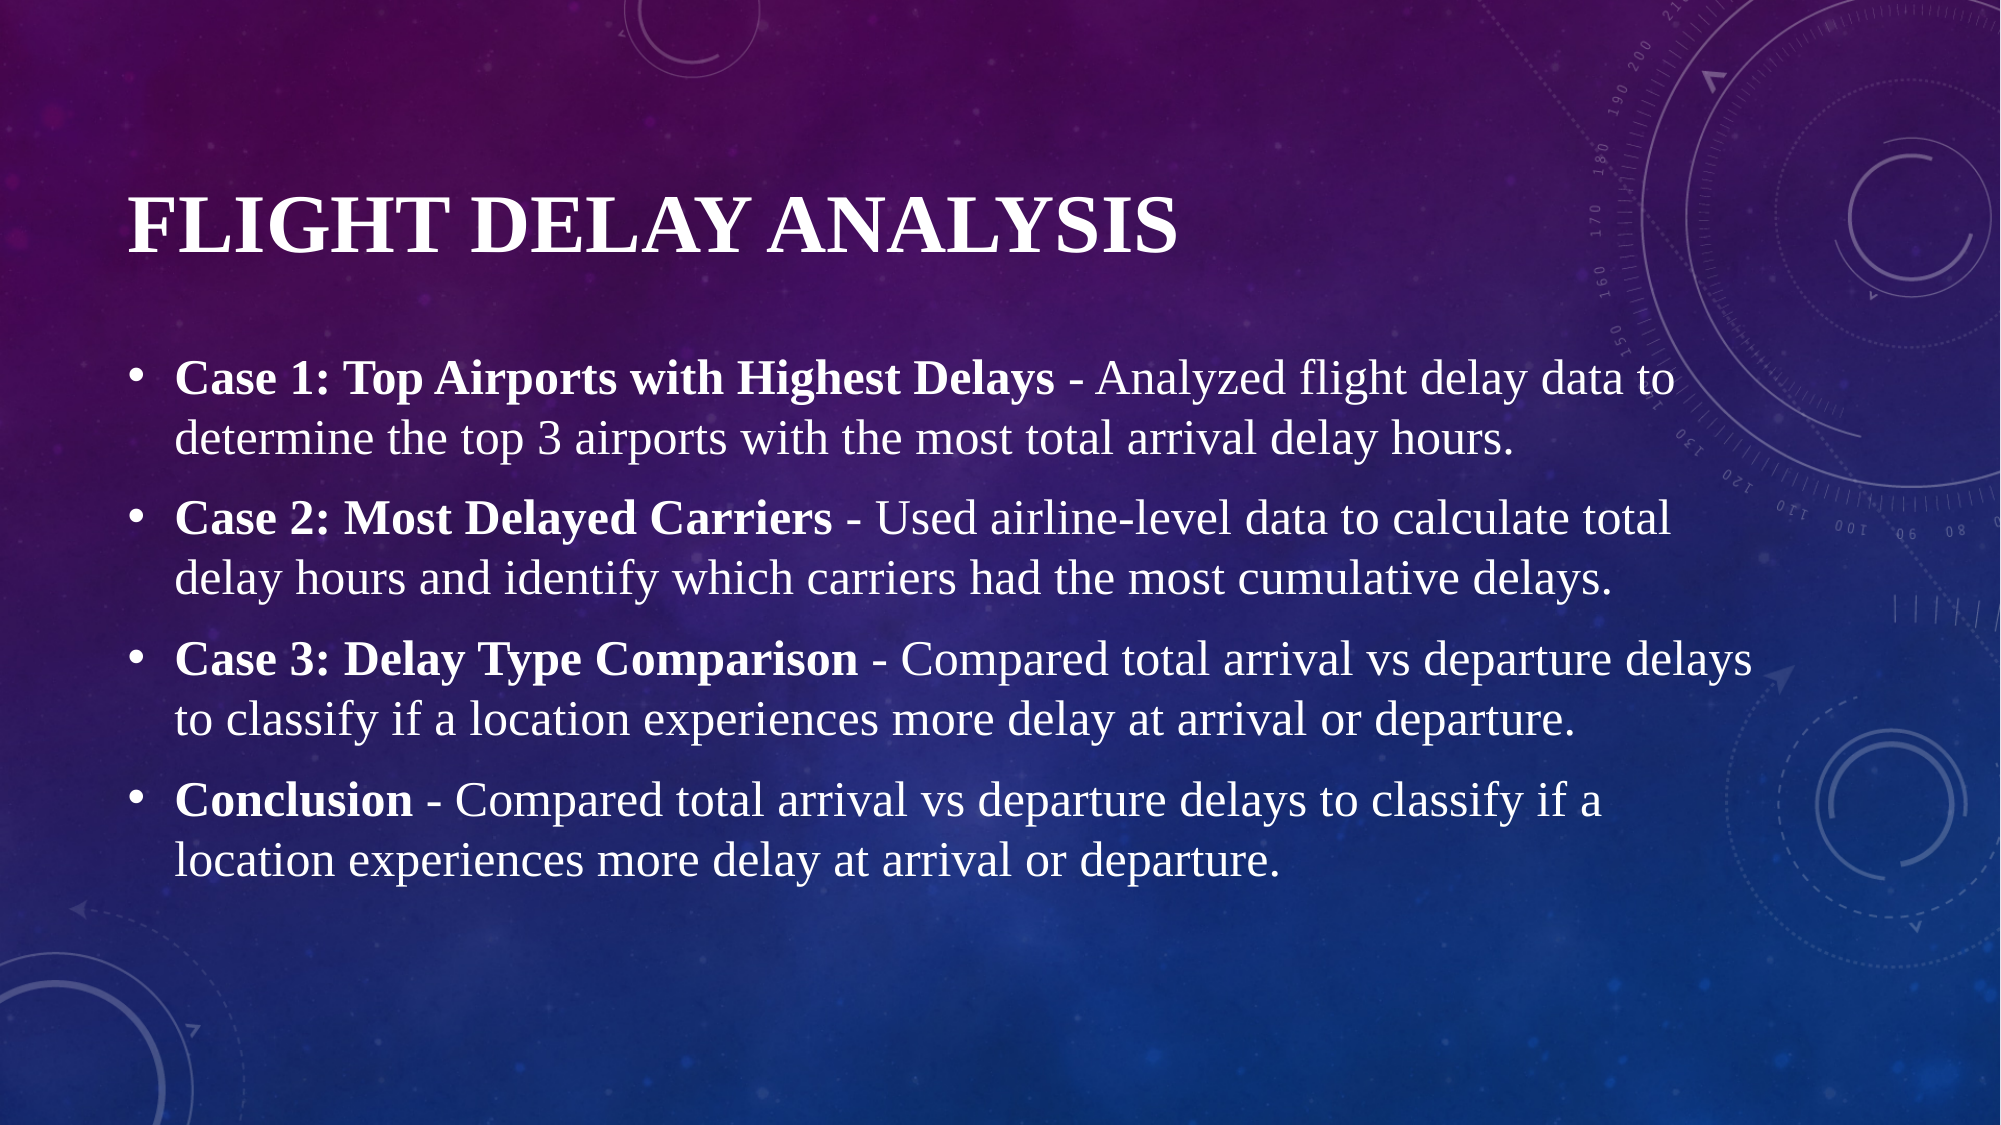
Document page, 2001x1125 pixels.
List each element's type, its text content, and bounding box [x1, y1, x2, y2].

list Case 1: Top Airports with Highest Delays - Analyzed flight delay data to determine the top 3 airports with the most total arrival delay hours. Case 2: Most Delayed Carriers - Used airline-level data to calculate total delay hours and identify which carriers had the most cumulative delays. Case 3: Delay Type Comparison - Compared total arrival vs departure delays to classify if a location experiences more delay at arrival or departure. Conclusion - Compared total arrival vs departure delays to classify if a location experiences more delay at arrival or departure. [112, 345, 1775, 1032]
picture [0, 0, 2001, 1125]
title Flight Delay Analysis [112, 99, 1775, 339]
